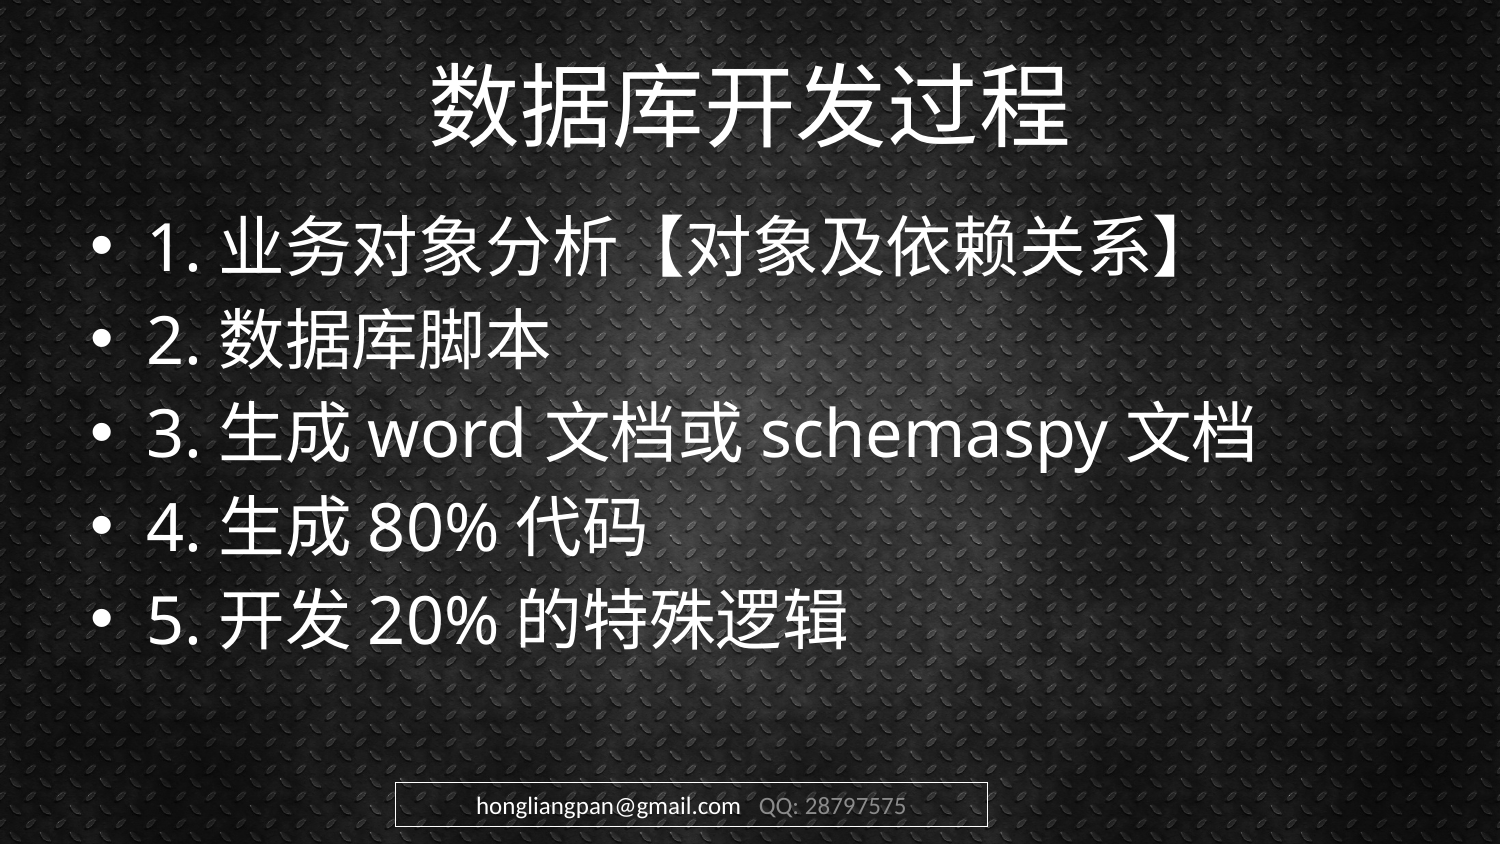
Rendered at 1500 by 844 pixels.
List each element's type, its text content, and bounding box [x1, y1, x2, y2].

title 数据库开发过程 [75, 33, 1425, 175]
list 1.业务对象分析【对象及依赖关系】 2.数据库脚本 3.生成word文档或schemaspy文档 4.生成80%代码 5.开发20%的特殊逻辑 [75, 196, 1425, 754]
picture [0, 0, 1500, 844]
